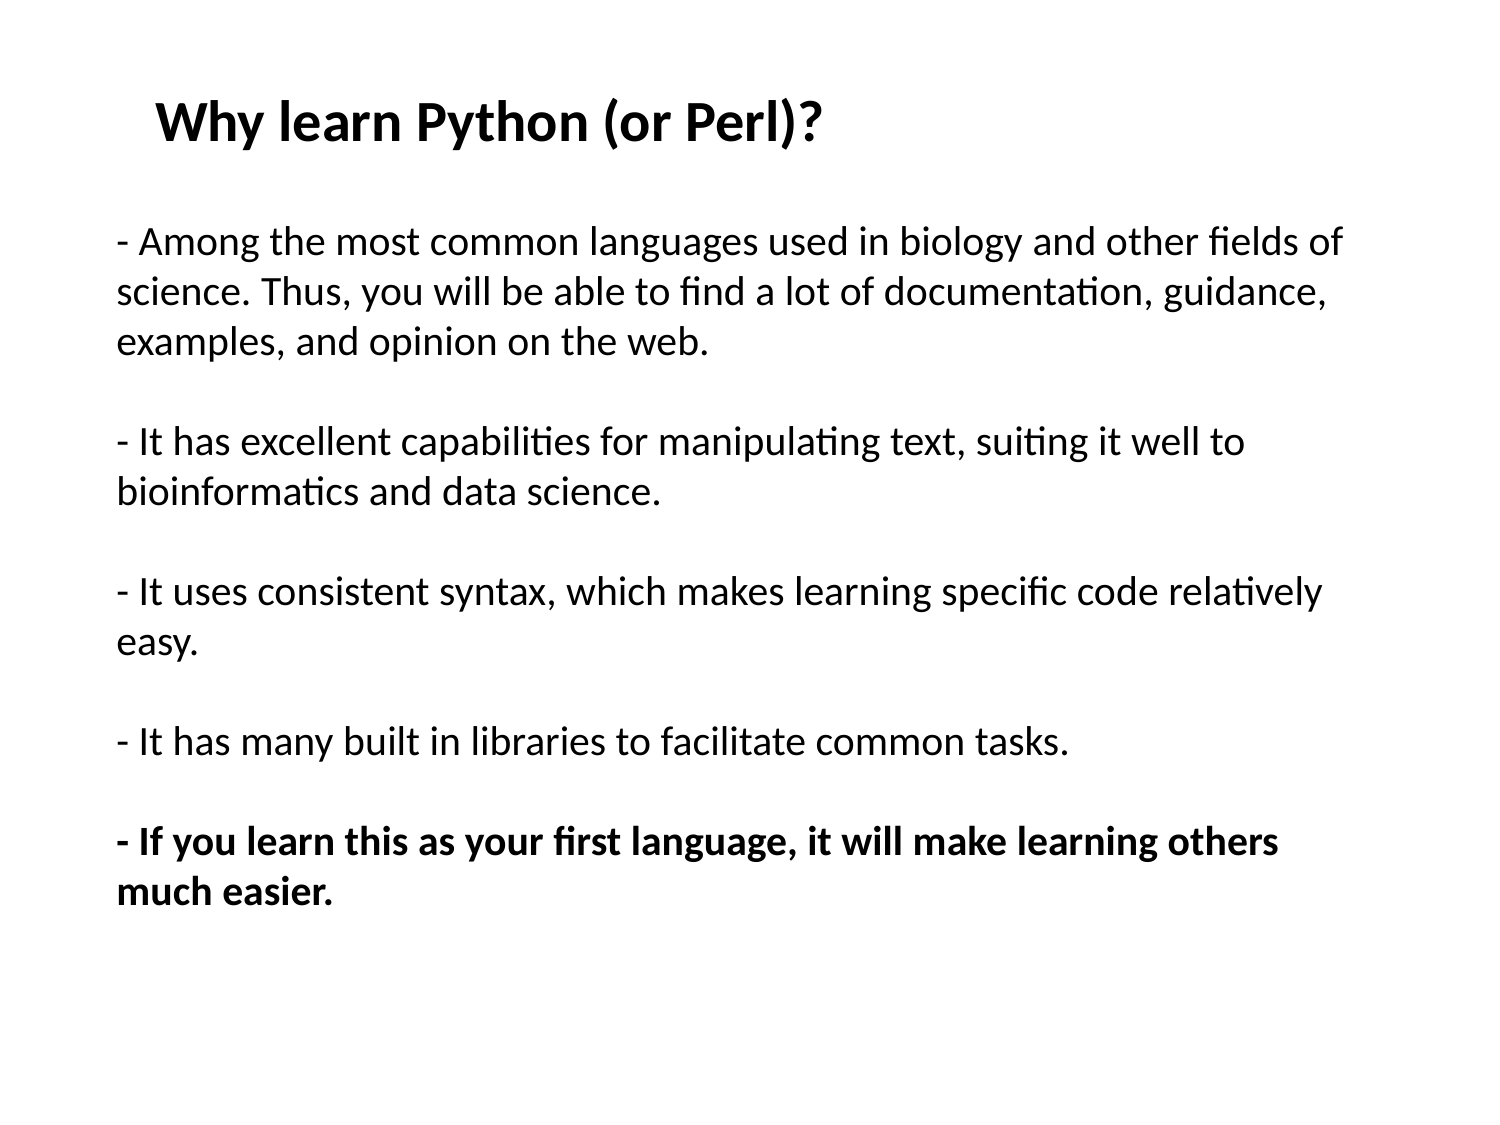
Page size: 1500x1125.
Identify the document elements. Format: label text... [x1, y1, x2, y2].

text_box - Among the most common languages used in biology and other fields of science. Thus, you will be able to find a lot of documentation, guidance, examples, and opinion on the web. - It has excellent capabilities for manipulating text, suiting it well to bioinformatics and data science. - It uses consistent syntax, which makes learning specific code relatively easy. - It has many built in libraries to facilitate common tasks. - If you learn this as your first language, it will make learning others much easier. [101, 206, 1399, 972]
text_box Why learn Python (or Perl)? [140, 76, 840, 161]
